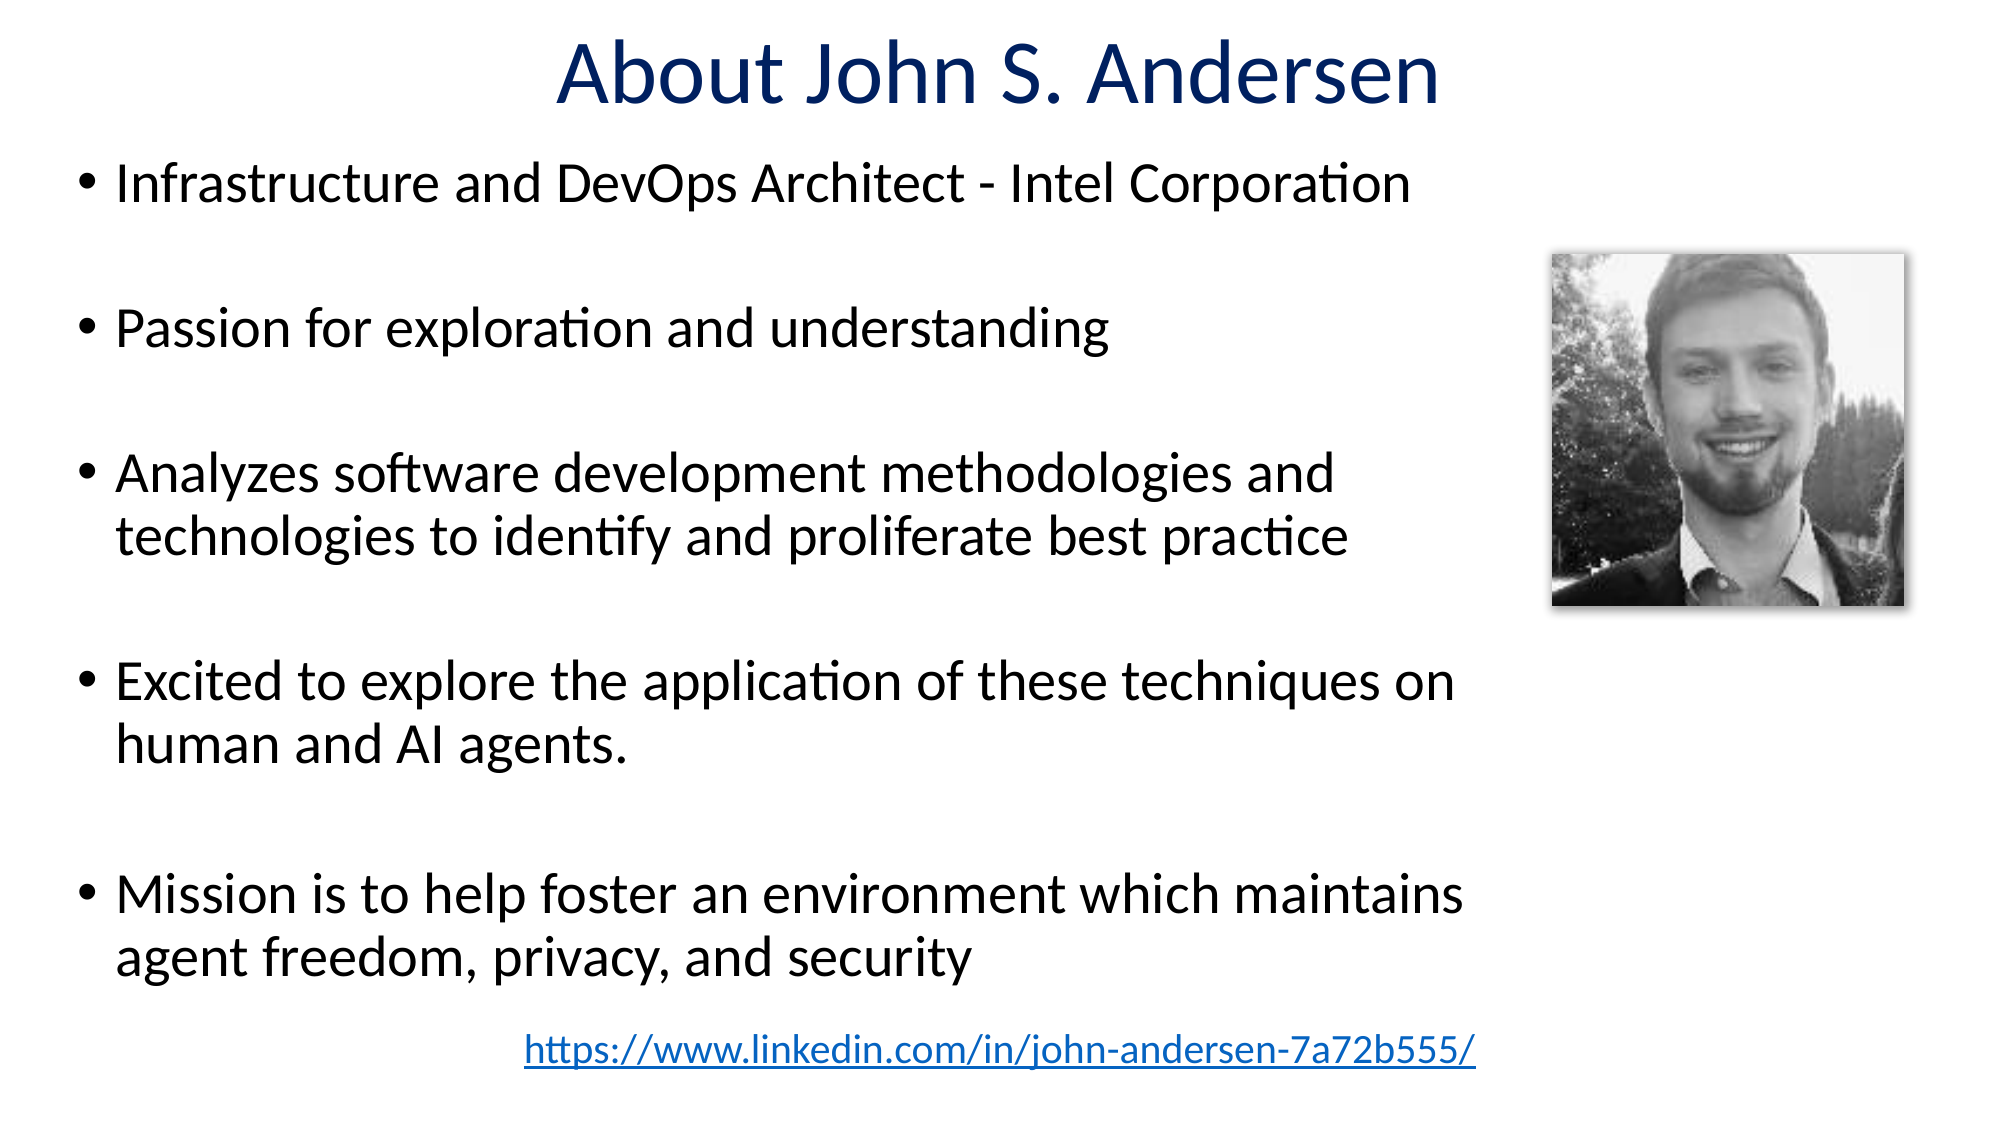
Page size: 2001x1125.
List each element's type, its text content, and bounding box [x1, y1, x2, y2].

picture [1552, 254, 1904, 606]
list Infrastructure and DevOps Architect - Intel Corporation Passion for exploration and understanding Analyzes software development methodologies and technologies to identify and proliferate best practice Excited to explore the application of these techniques on human and AI agents. Mission is to help foster an environment which maintains agent freedom, privacy, and security [62, 144, 1490, 997]
text_box https://www.linkedin.com/in/john-andersen-7a72b555/ [499, 1014, 1501, 1079]
title About John S. Andersen [33, 2, 1967, 145]
